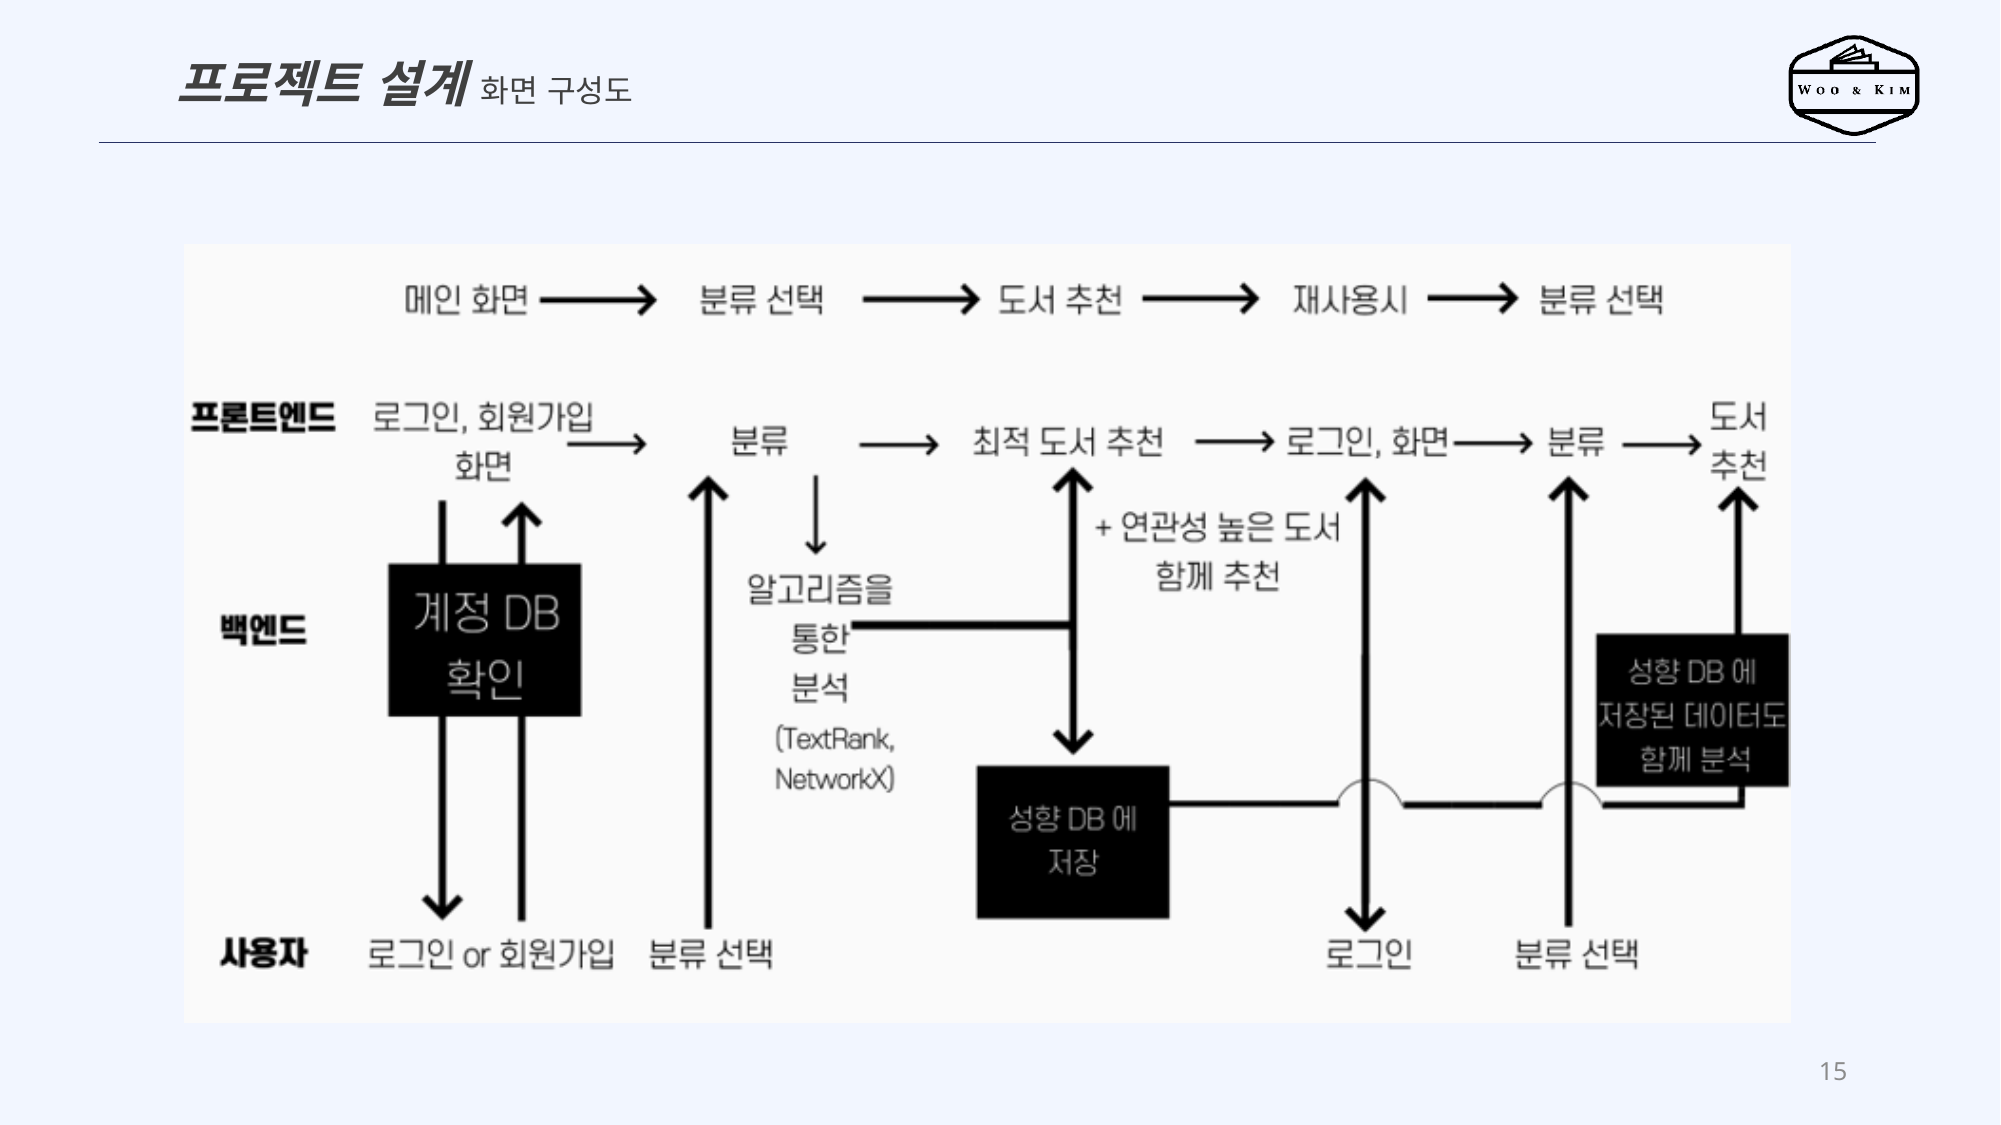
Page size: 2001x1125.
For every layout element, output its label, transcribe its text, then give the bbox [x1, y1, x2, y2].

slide_number 15 [1412, 1042, 1863, 1103]
text_box 프로젝트 설계 화면 구성도 [161, 45, 649, 121]
picture [184, 244, 1791, 1023]
picture [1757, 31, 1950, 139]
